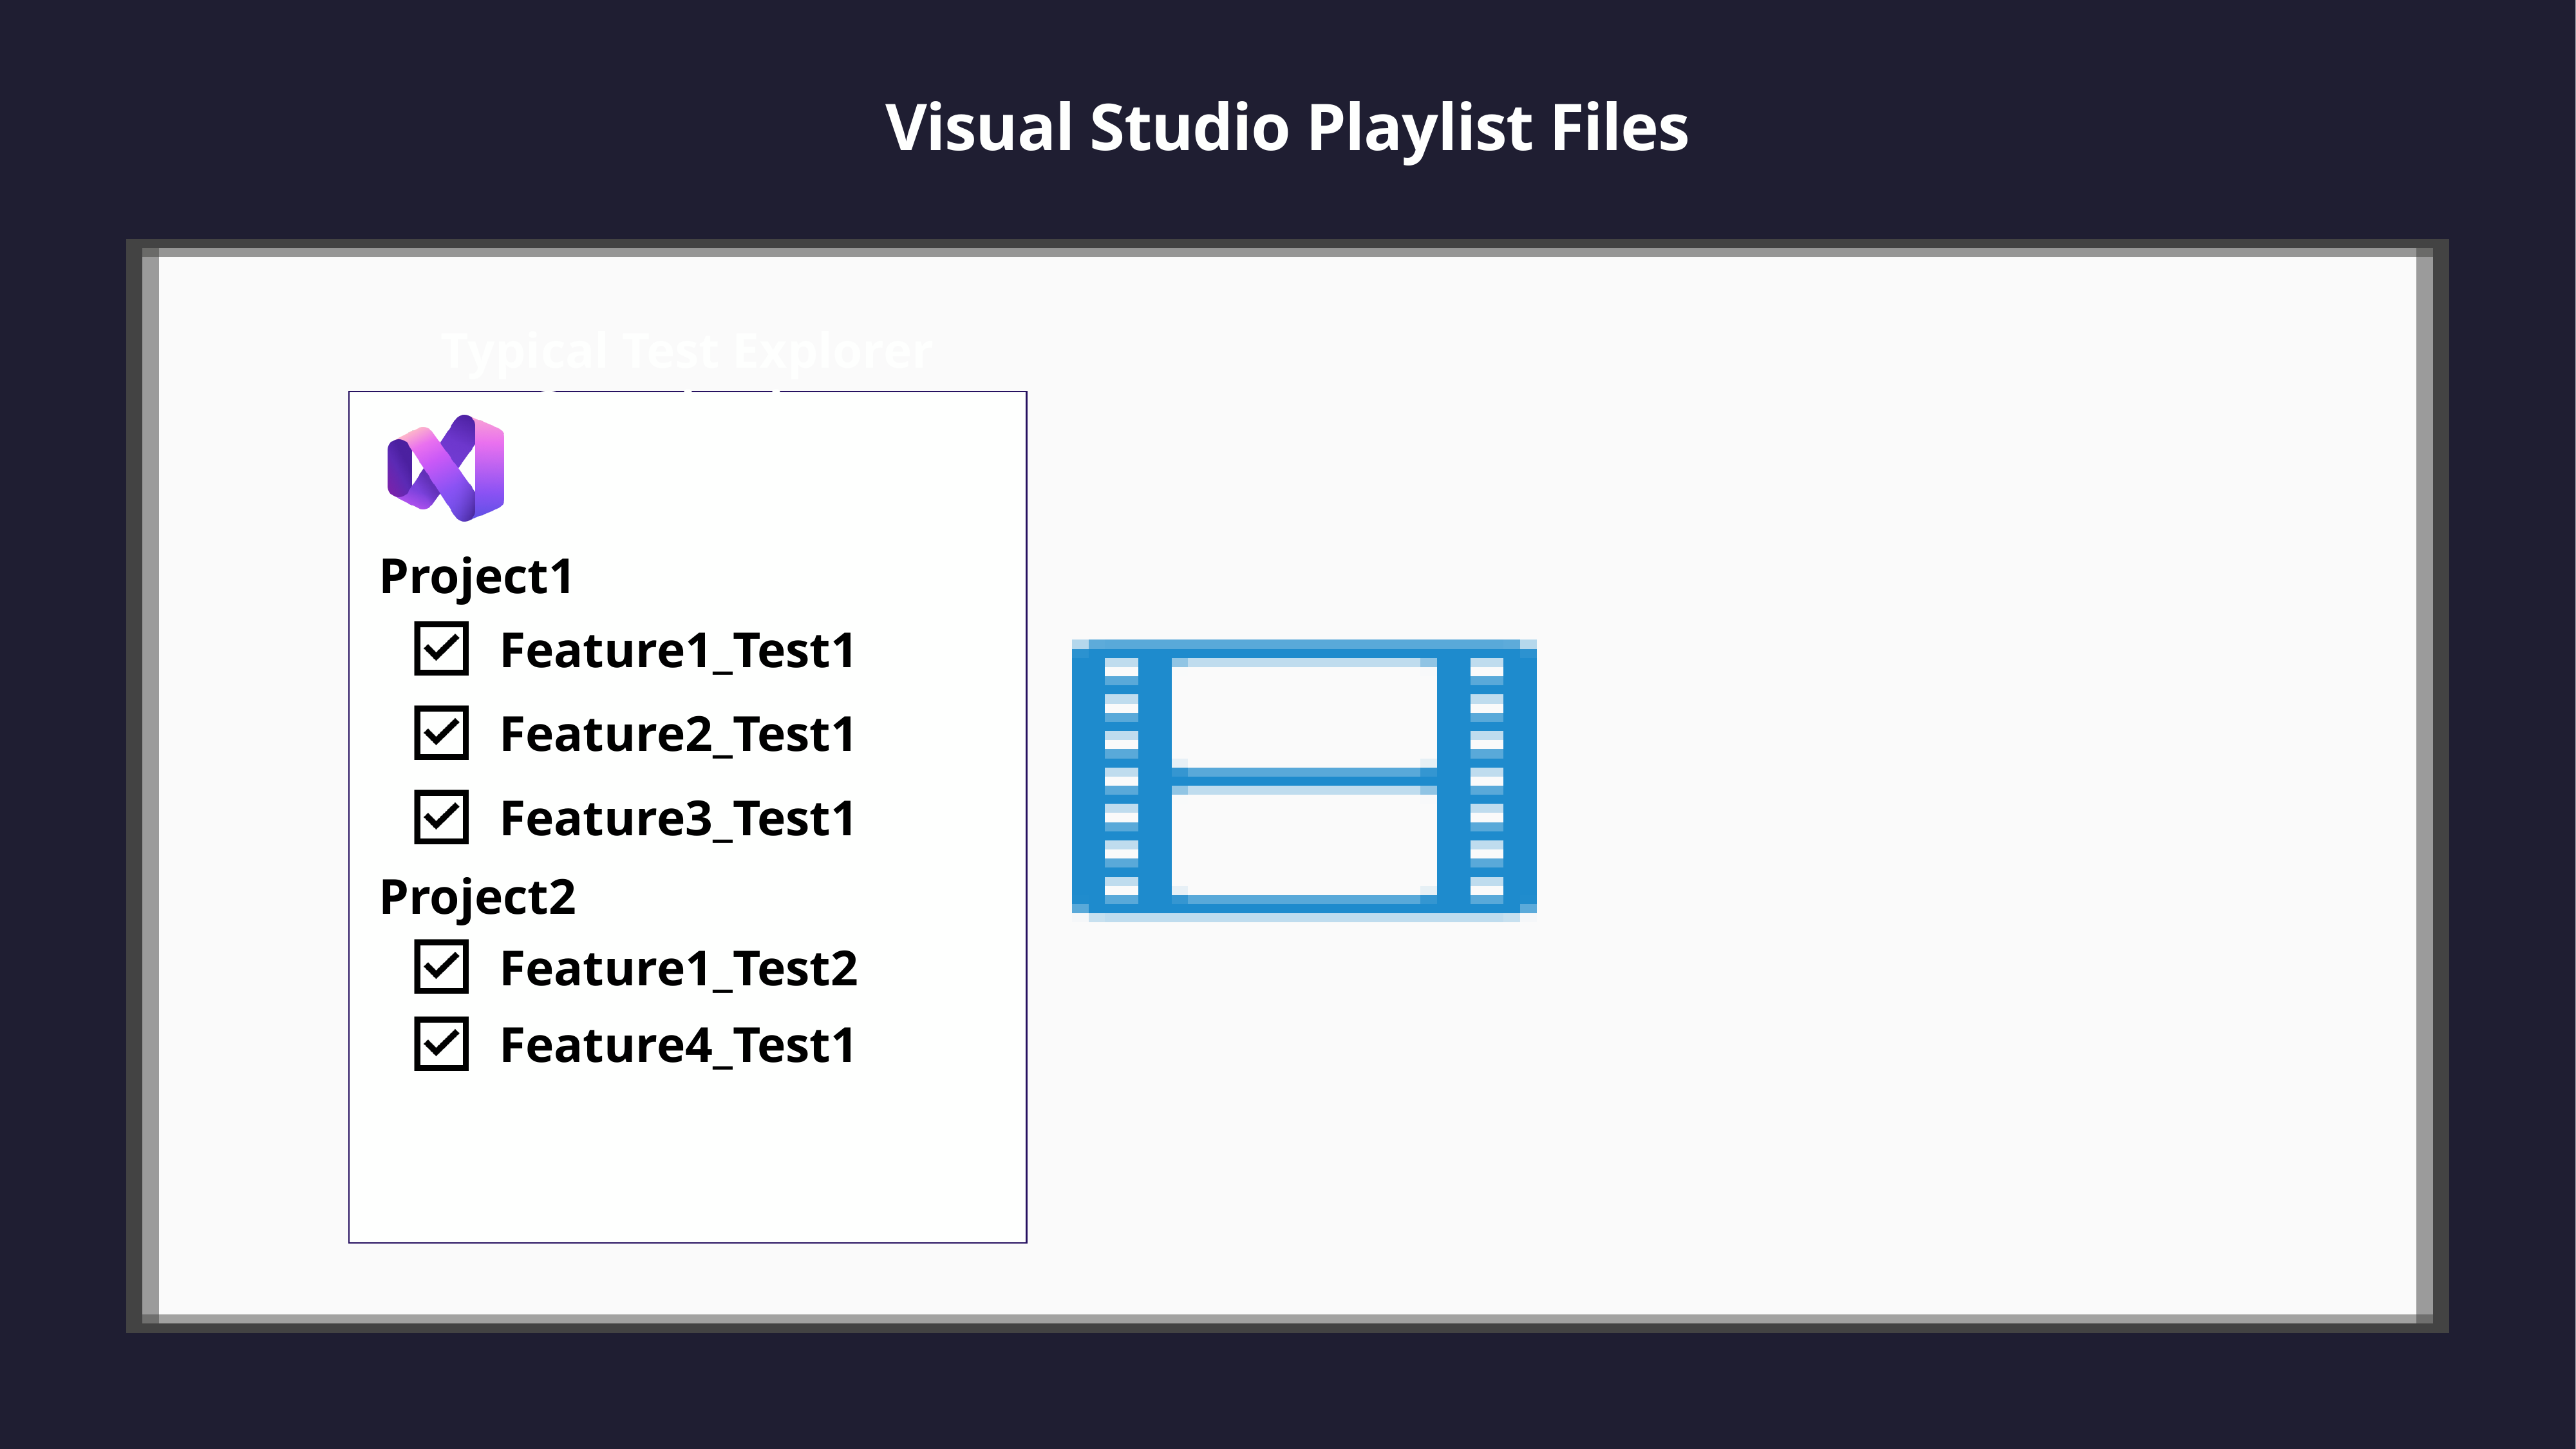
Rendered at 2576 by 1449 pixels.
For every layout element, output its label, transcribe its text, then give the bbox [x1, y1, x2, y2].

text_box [393, 684, 934, 768]
text_box Typical Test Explorer Organization [268, 314, 1107, 440]
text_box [393, 768, 934, 866]
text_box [393, 995, 934, 1092]
text_box [348, 440, 1028, 1244]
text_box Project2 [369, 861, 813, 929]
text_box Visual Studio Playlist Files [825, 99, 1751, 157]
text_box Project1 [369, 540, 813, 608]
picture [388, 410, 504, 526]
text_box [393, 918, 934, 995]
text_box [393, 600, 934, 684]
